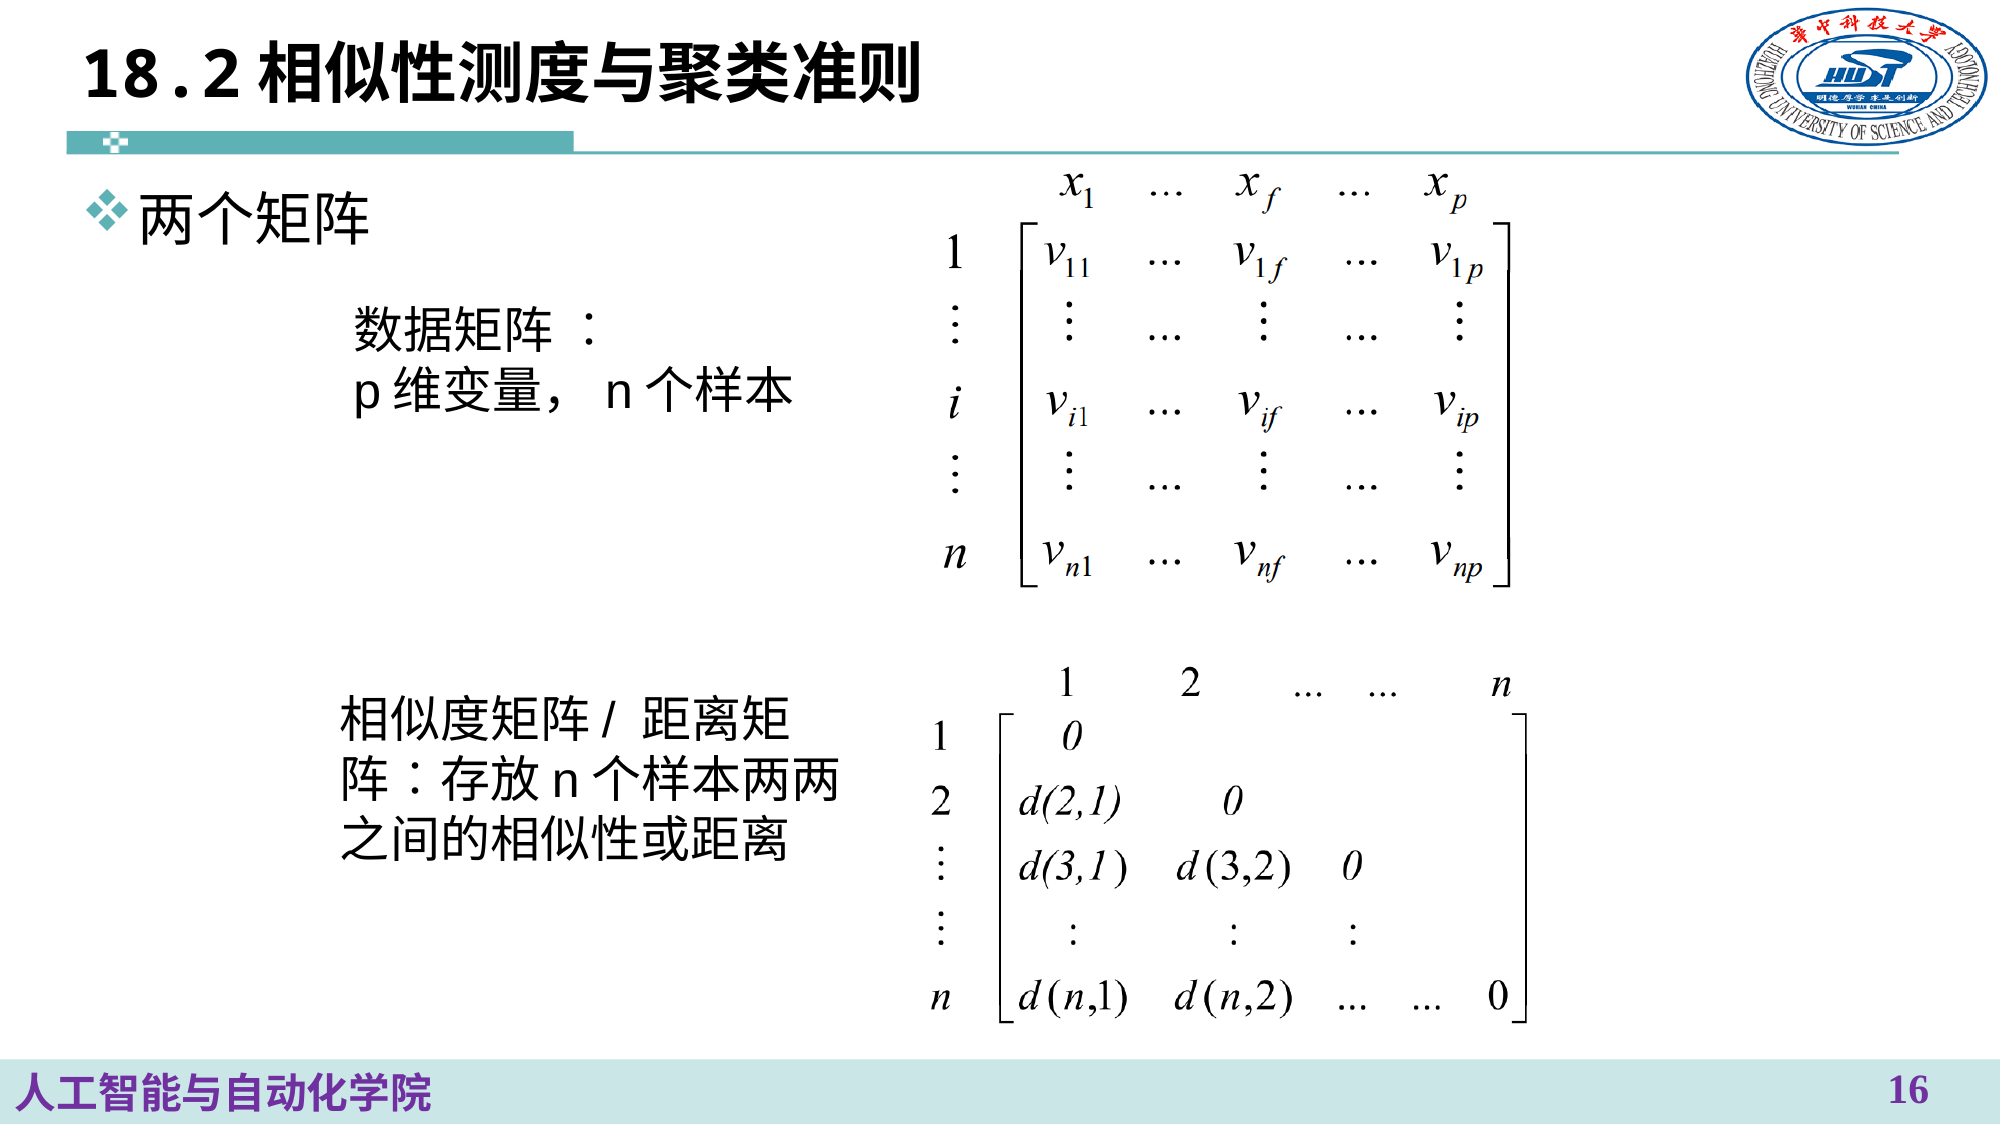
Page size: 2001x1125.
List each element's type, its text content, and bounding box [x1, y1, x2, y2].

picture [103, 132, 128, 153]
picture [1742, 7, 1993, 148]
slide_number 16 [1816, 1054, 2000, 1114]
picture [917, 161, 1532, 605]
text_box 数据矩阵 ︰ p维变量，n个样本 [338, 290, 911, 486]
list 两个矩阵 [66, 174, 1917, 1051]
text_box 相似度矩阵/ 距离矩阵︰存放n个样本两两之间的相似性或距离 [325, 680, 893, 876]
picture [917, 651, 1552, 1049]
title 18.2相似性测度与聚类准则 [66, 24, 1417, 118]
